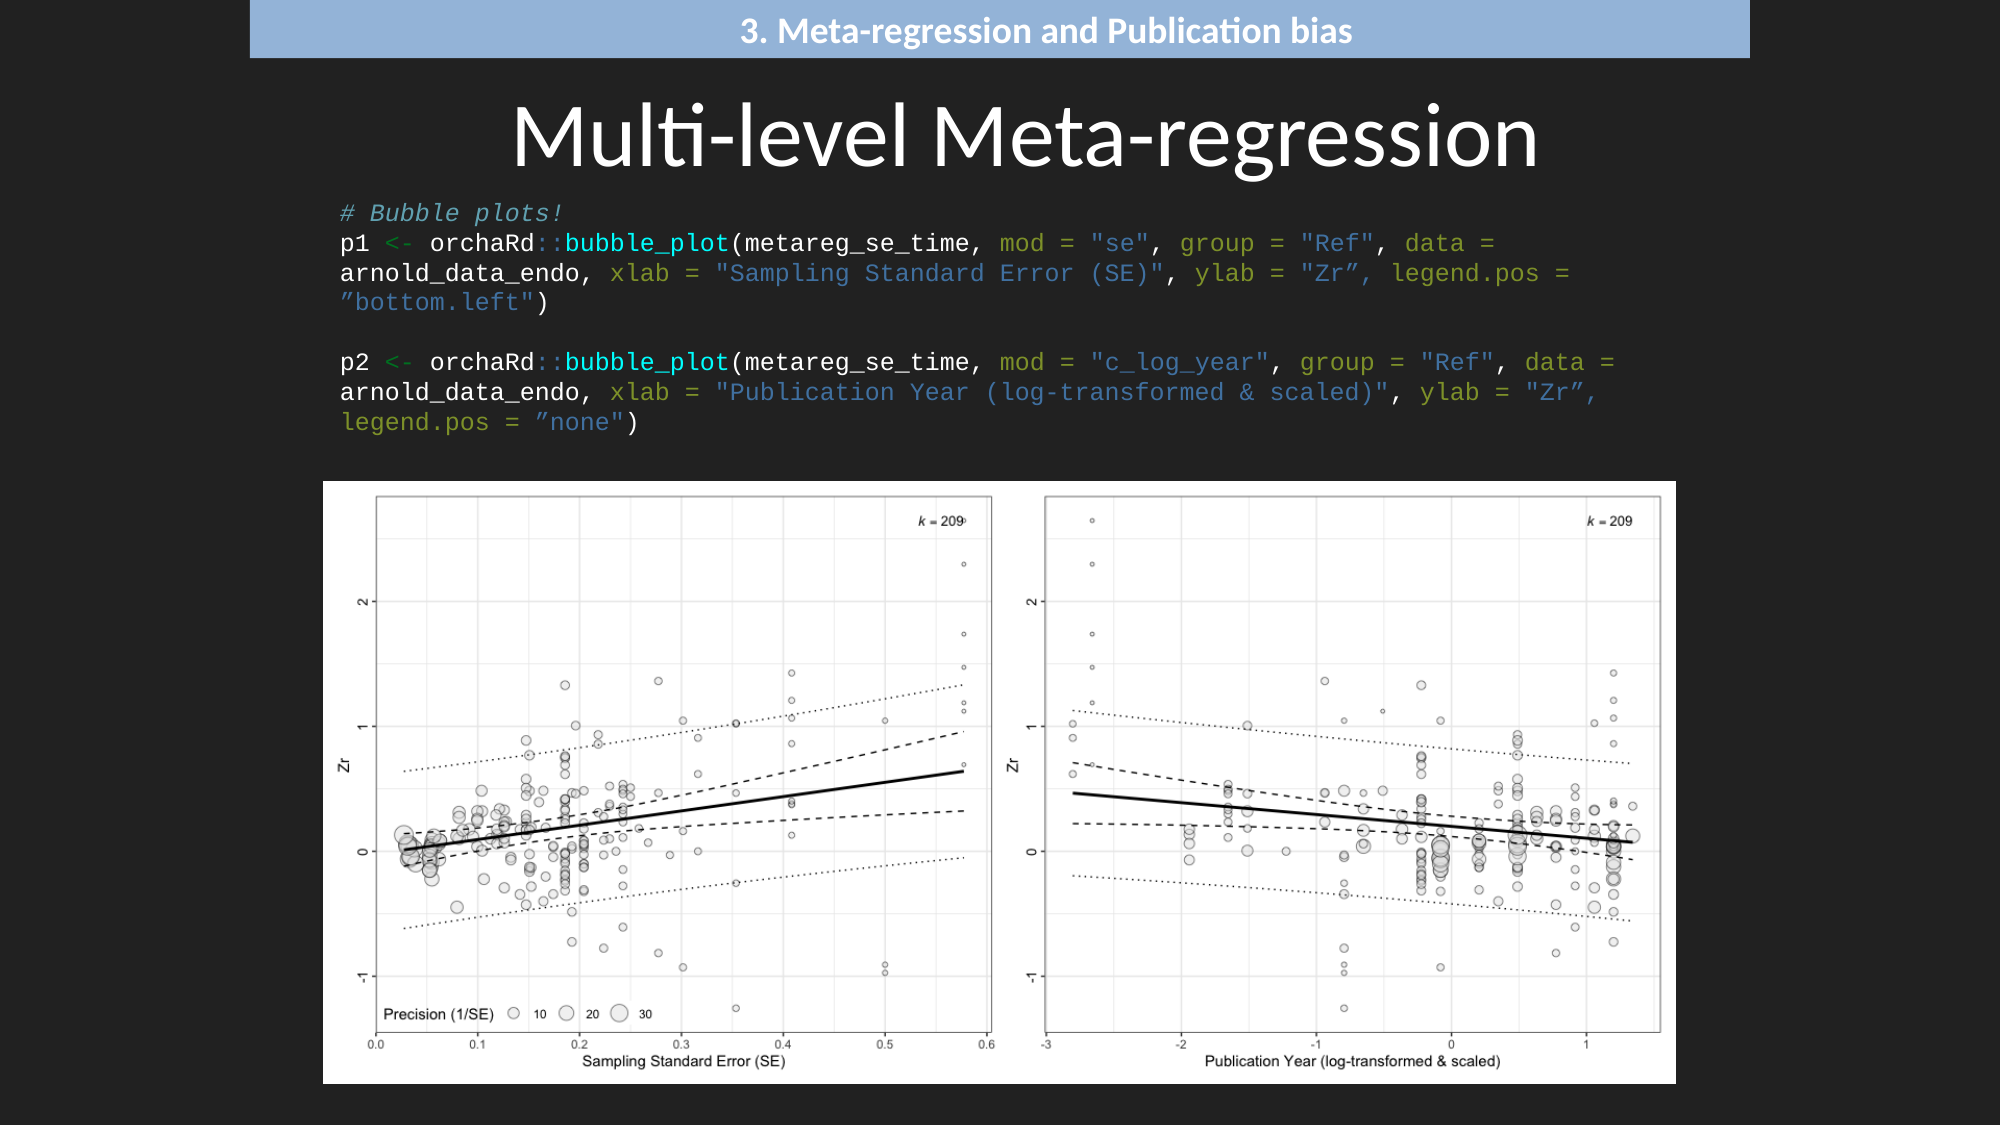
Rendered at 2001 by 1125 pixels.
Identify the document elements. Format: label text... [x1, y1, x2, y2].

text_box # Bubble plots! p1 <- orchaRd::bubble_plot(metareg_se_time, mod = "se", group = "Ref", data = arnold_data_endo, xlab = "Sampling Standard Error (SE)", ylab = "Zr”, legend.pos = ”bottom.left") p2 <- orchaRd::bubble_plot(metareg_se_time, mod = "c_log_year", group = "Ref", data = arnold_data_endo, xlab = "Publication Year (log-transformed & scaled)", ylab = "Zr”, legend.pos = ”none") [249, 188, 1718, 418]
picture [323, 481, 1677, 1085]
text_box Multi-level Meta-regression [479, 36, 1573, 188]
text_box 3. Meta-regression and Publication bias [249, 0, 1750, 59]
